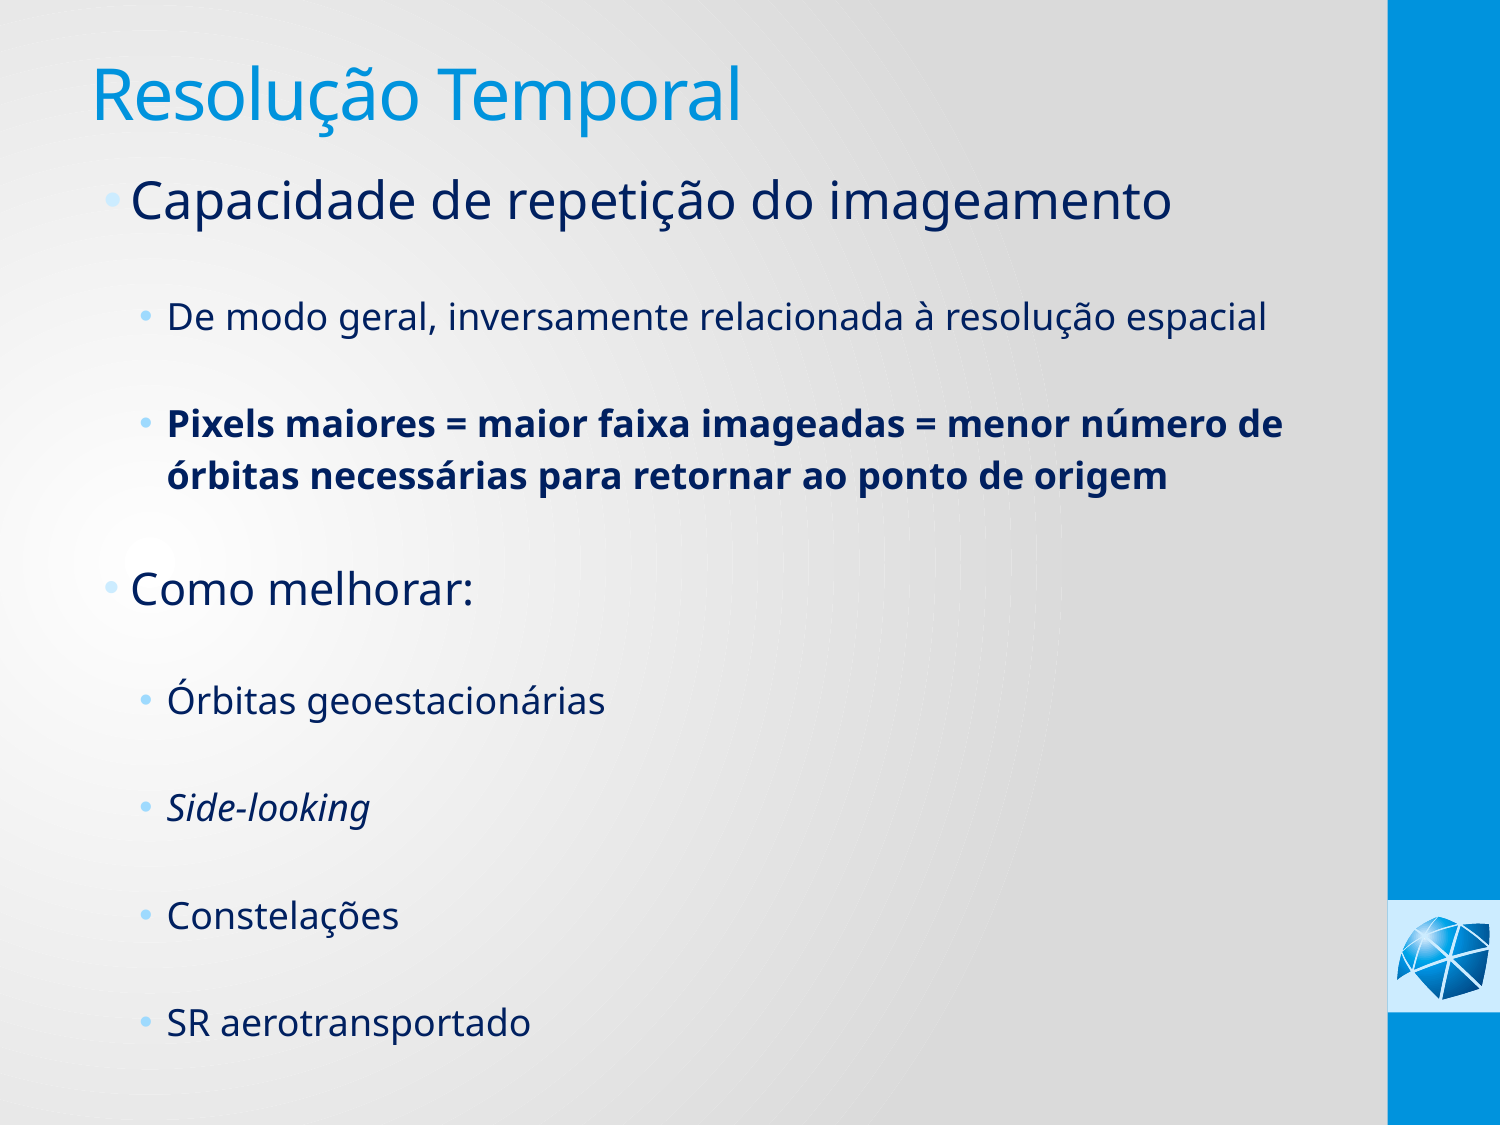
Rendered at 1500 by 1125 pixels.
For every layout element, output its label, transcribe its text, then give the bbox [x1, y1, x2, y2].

title Resolução Temporal [75, 45, 1325, 138]
list Capacidade de repetição do imageamento De modo geral, inversamente relacionada à resolução espacial Pixels maiores = maior faixa imageadas = menor número de órbitas necessárias para retornar ao ponto de origem Como melhorar: Órbitas geoestacionárias Side-looking Constelações SR aerotransportado [75, 151, 1325, 1057]
